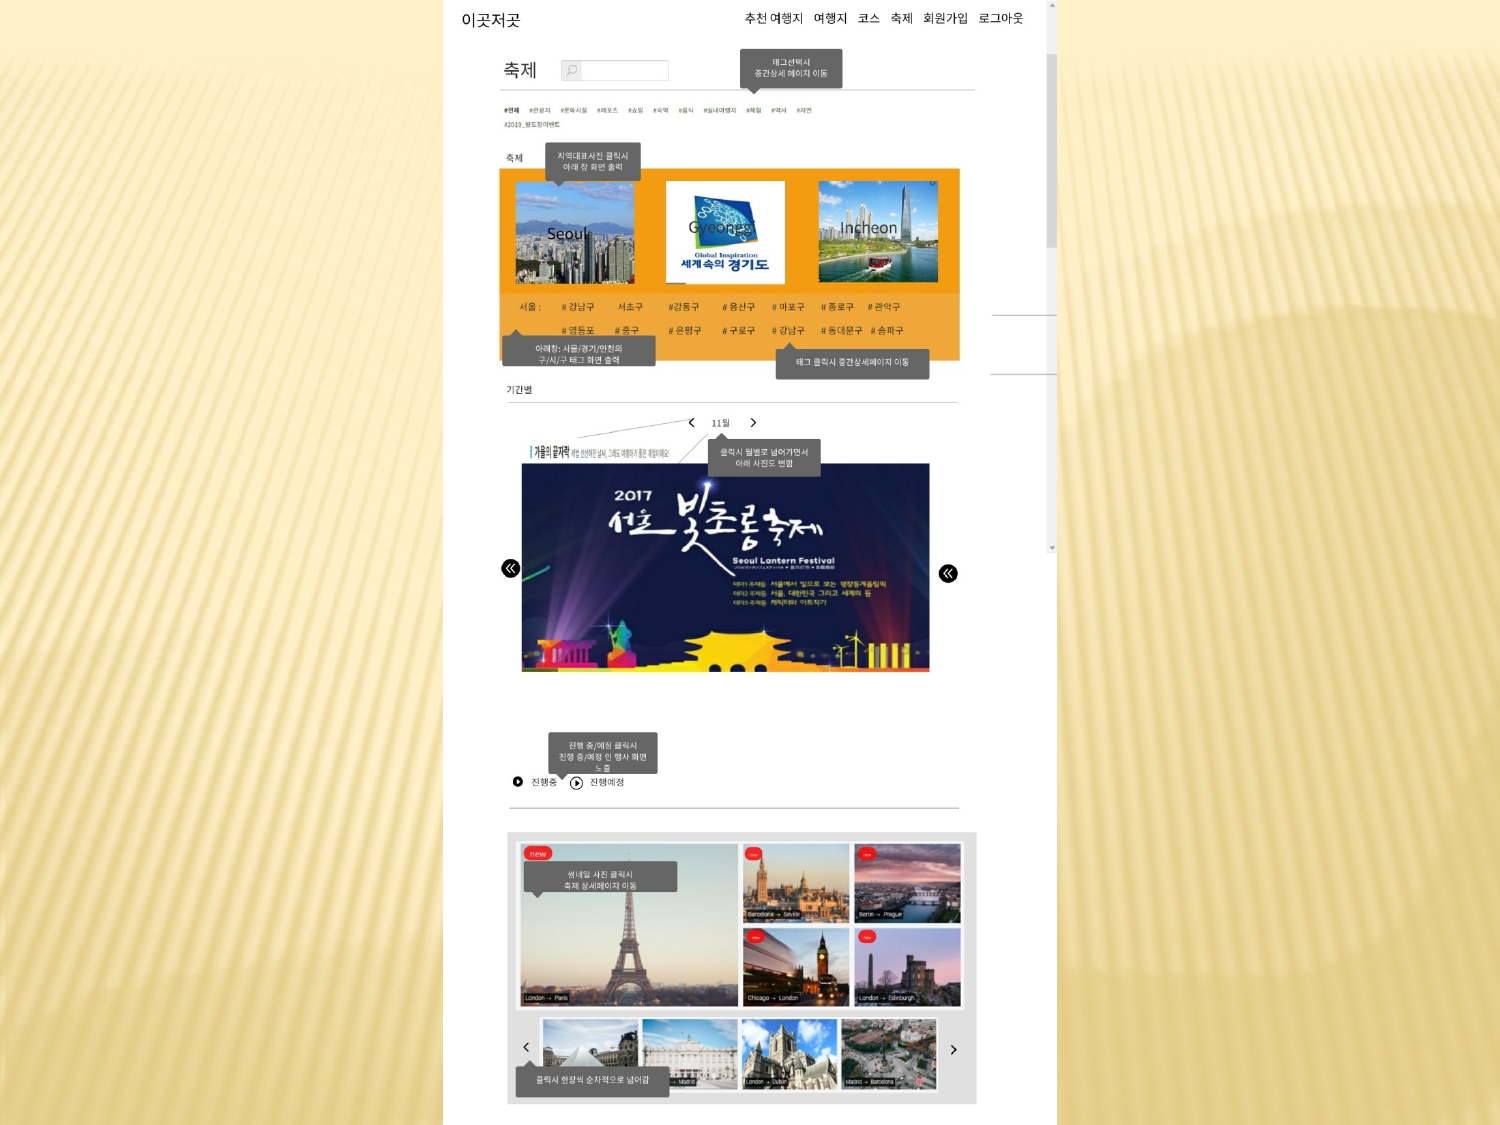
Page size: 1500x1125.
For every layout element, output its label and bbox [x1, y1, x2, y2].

picture [442, 0, 1057, 1125]
